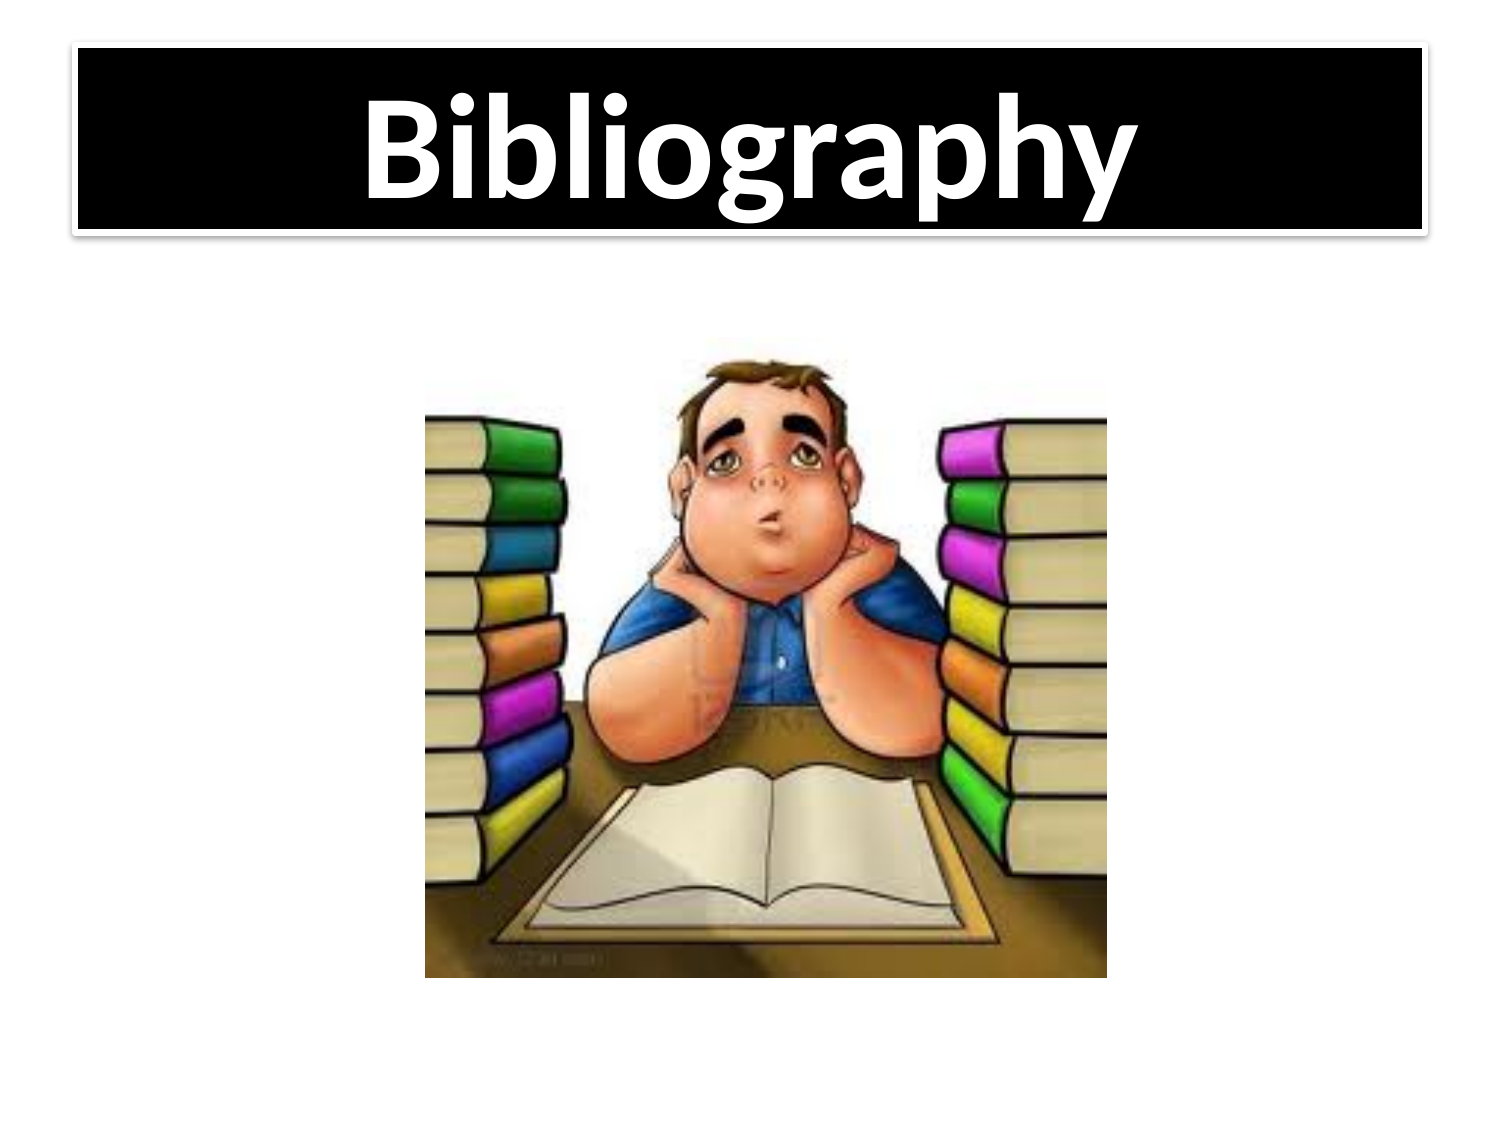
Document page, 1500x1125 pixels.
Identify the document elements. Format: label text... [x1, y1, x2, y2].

picture [424, 337, 1107, 978]
title Bibliography [72, 42, 1428, 236]
